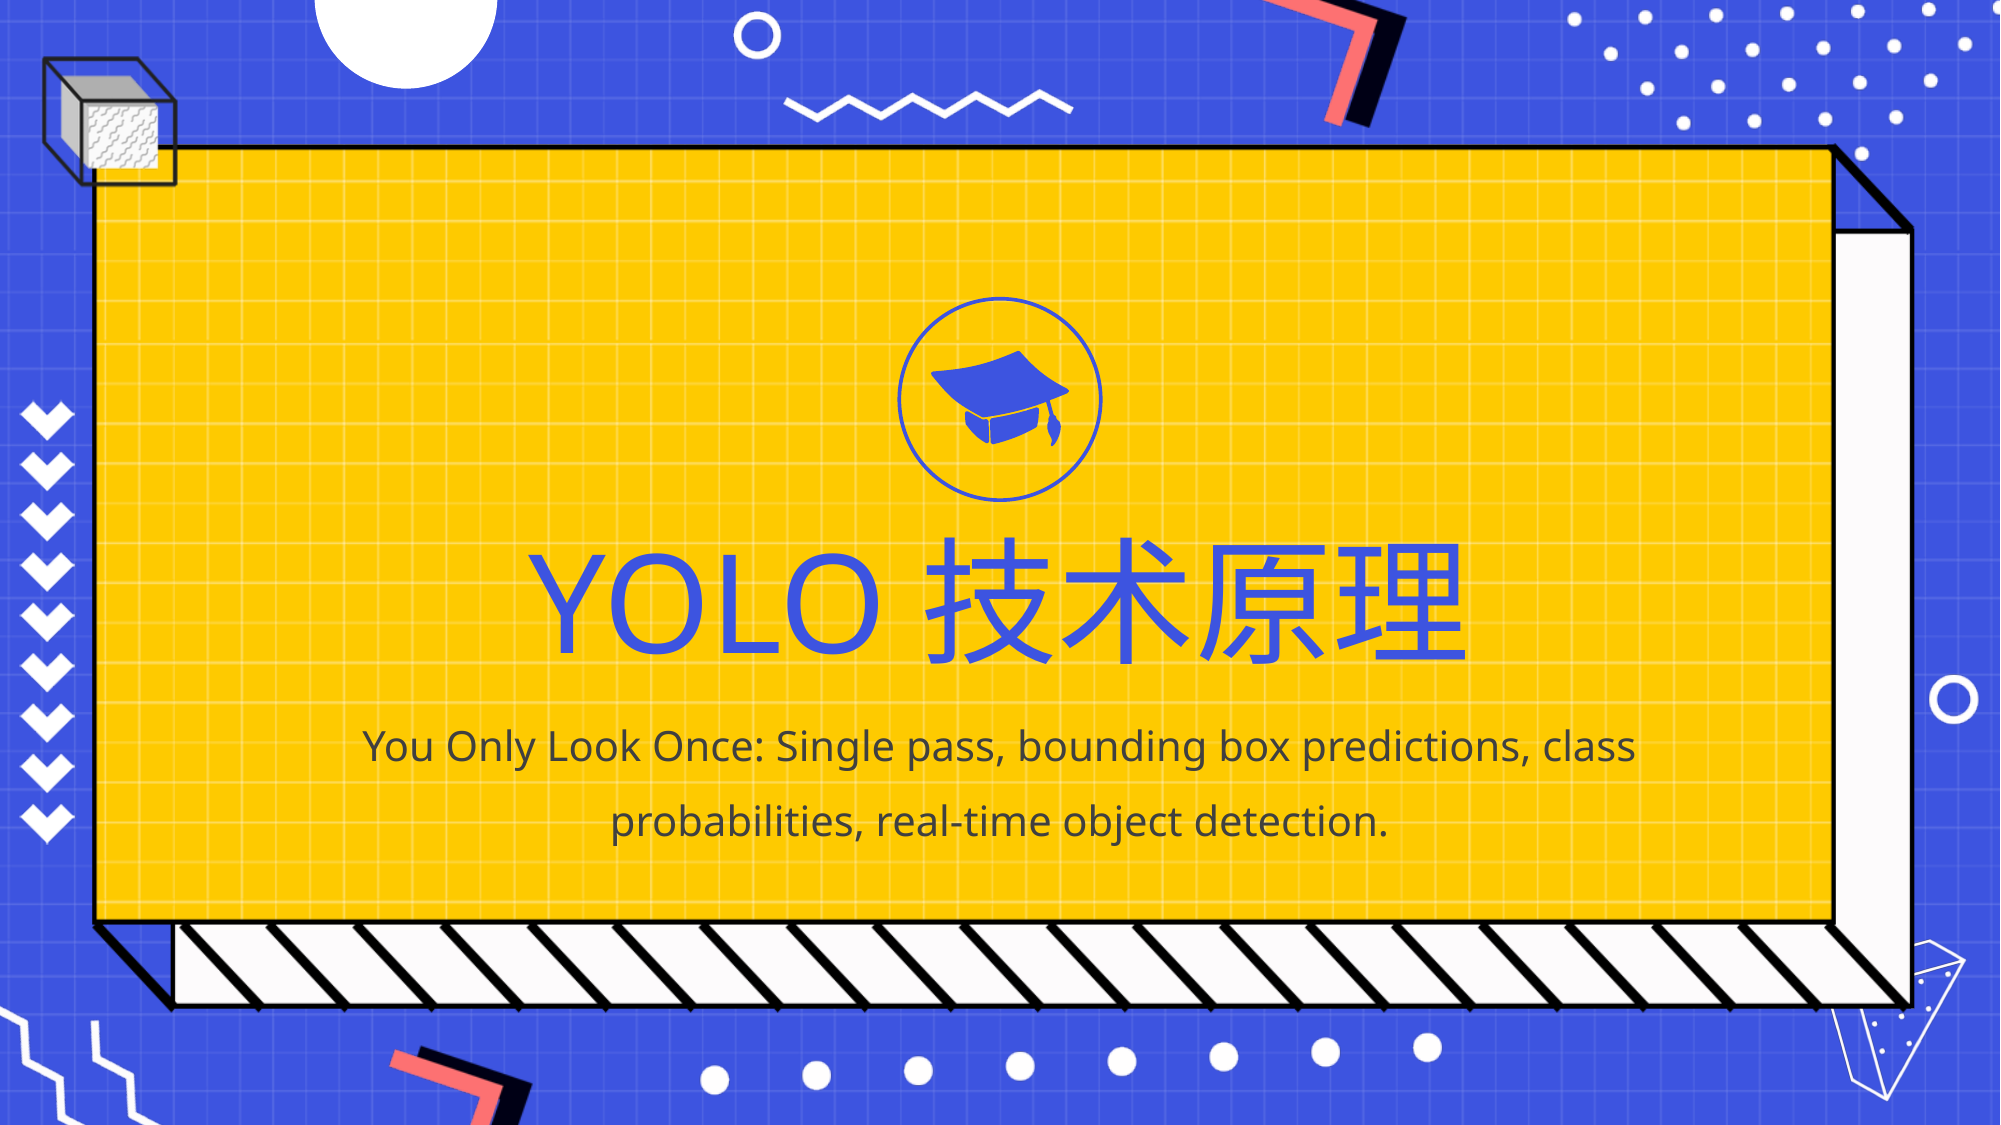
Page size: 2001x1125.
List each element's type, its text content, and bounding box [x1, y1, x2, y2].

text_box YOLO技术原理 [414, 527, 1585, 686]
text_box You Only Look Once: Single pass, bounding box predictions, class probabilities, real-time object detection. [342, 686, 1658, 852]
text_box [899, 298, 1101, 501]
picture [0, 0, 2001, 1125]
